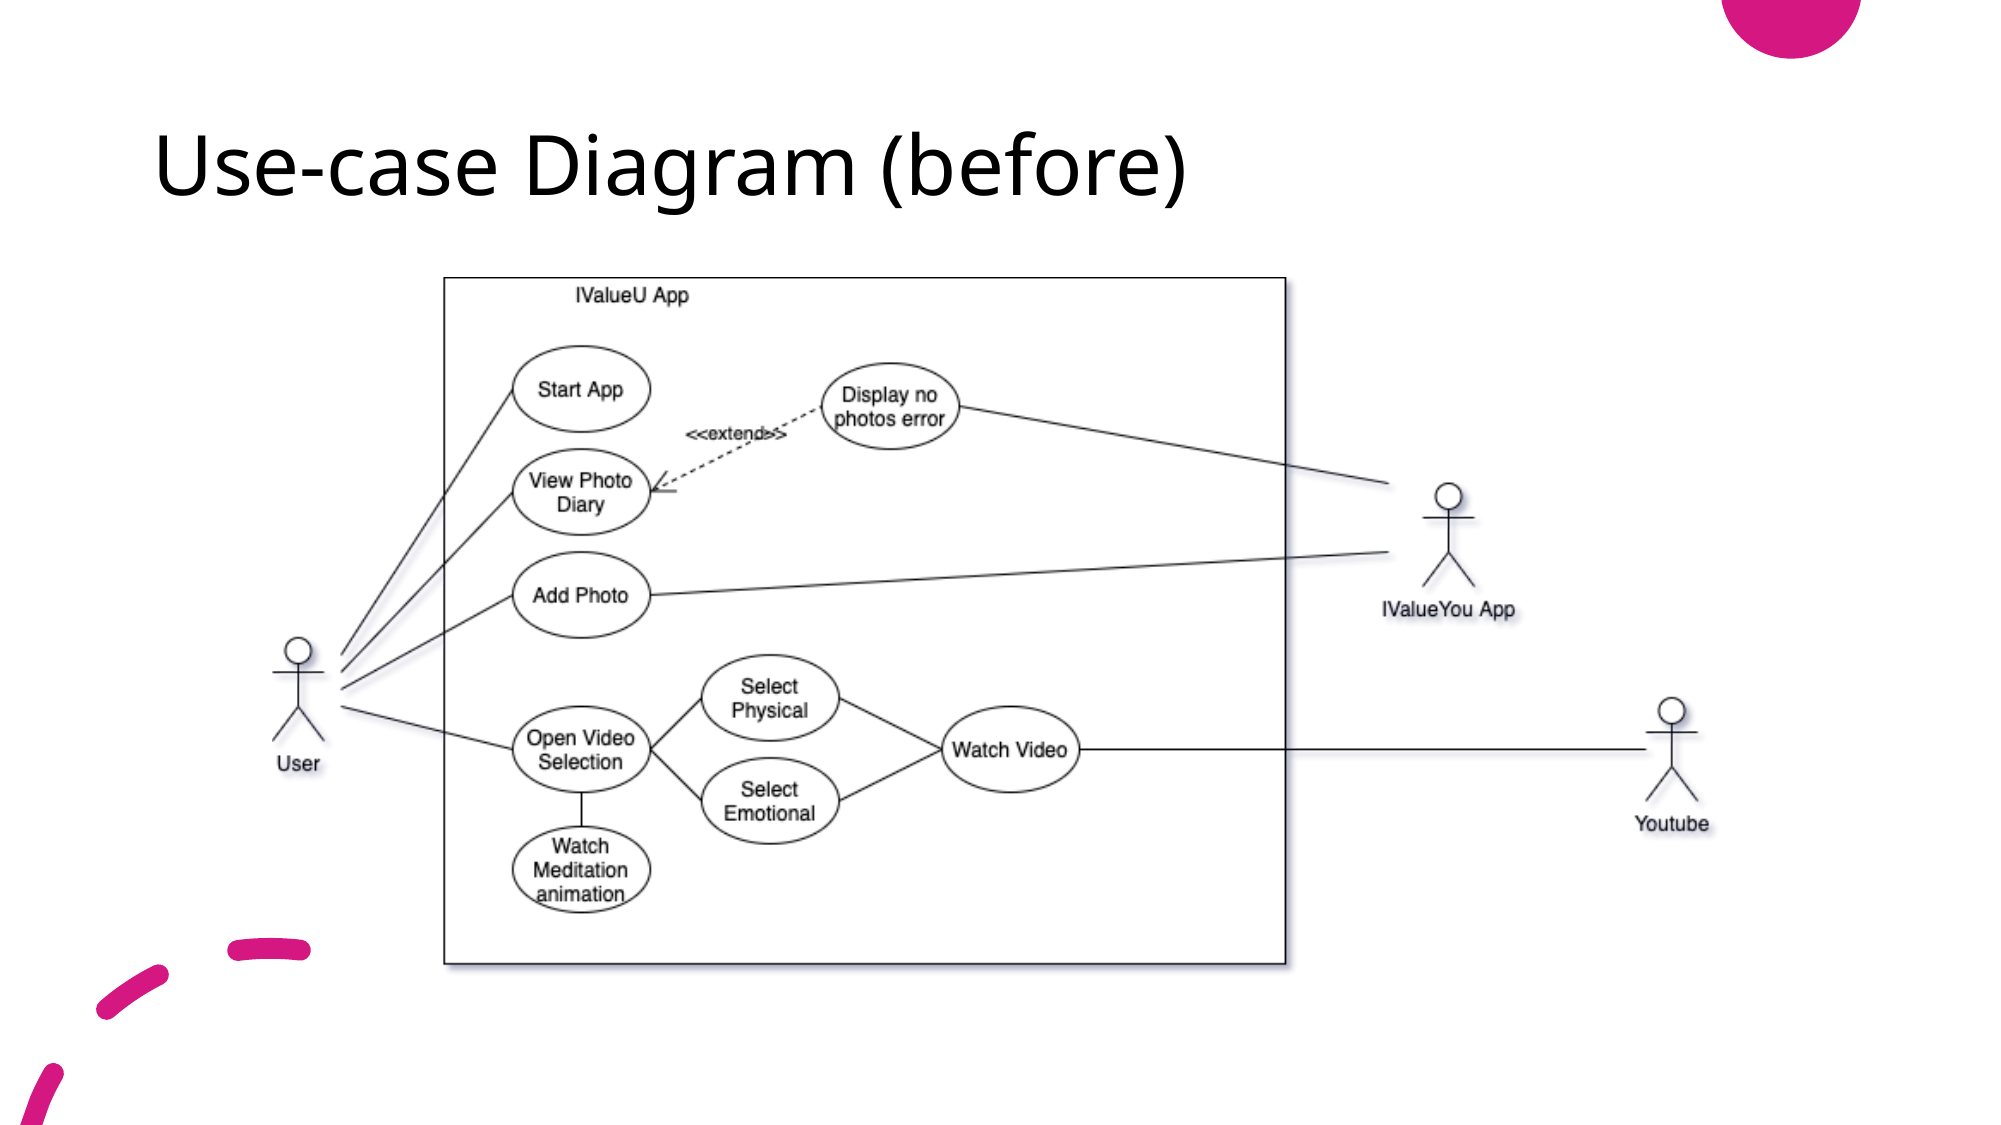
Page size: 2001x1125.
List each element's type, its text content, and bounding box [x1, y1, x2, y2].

title Use-case Diagram (before) [137, 59, 1863, 278]
picture [272, 277, 1728, 985]
